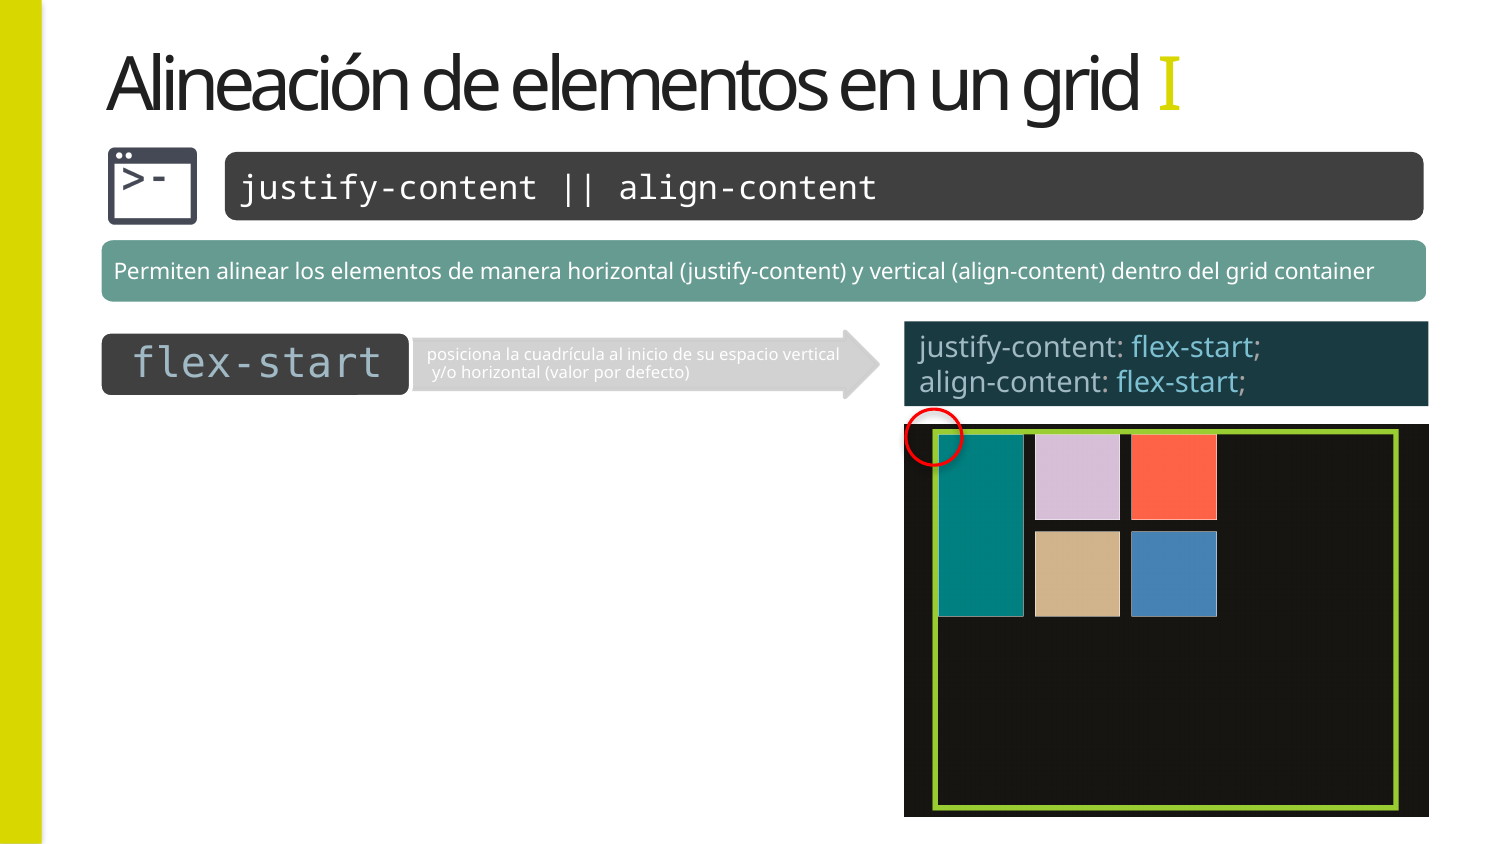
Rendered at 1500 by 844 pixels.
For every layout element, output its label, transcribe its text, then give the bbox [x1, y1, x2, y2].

picture [904, 424, 1429, 817]
text_box [0, 0, 42, 844]
title Alineación de elementos en un grid I [106, 0, 1459, 133]
text_box [908, 408, 960, 423]
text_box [99, 331, 879, 398]
text_box Permiten alinear los elementos de manera horizontal (justify-content) y vertical (align-content) dentro del grid container [97, 237, 1431, 306]
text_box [107, 141, 1424, 231]
text_box justify-content: flex-start; align-content: flex-start; [904, 321, 1429, 407]
